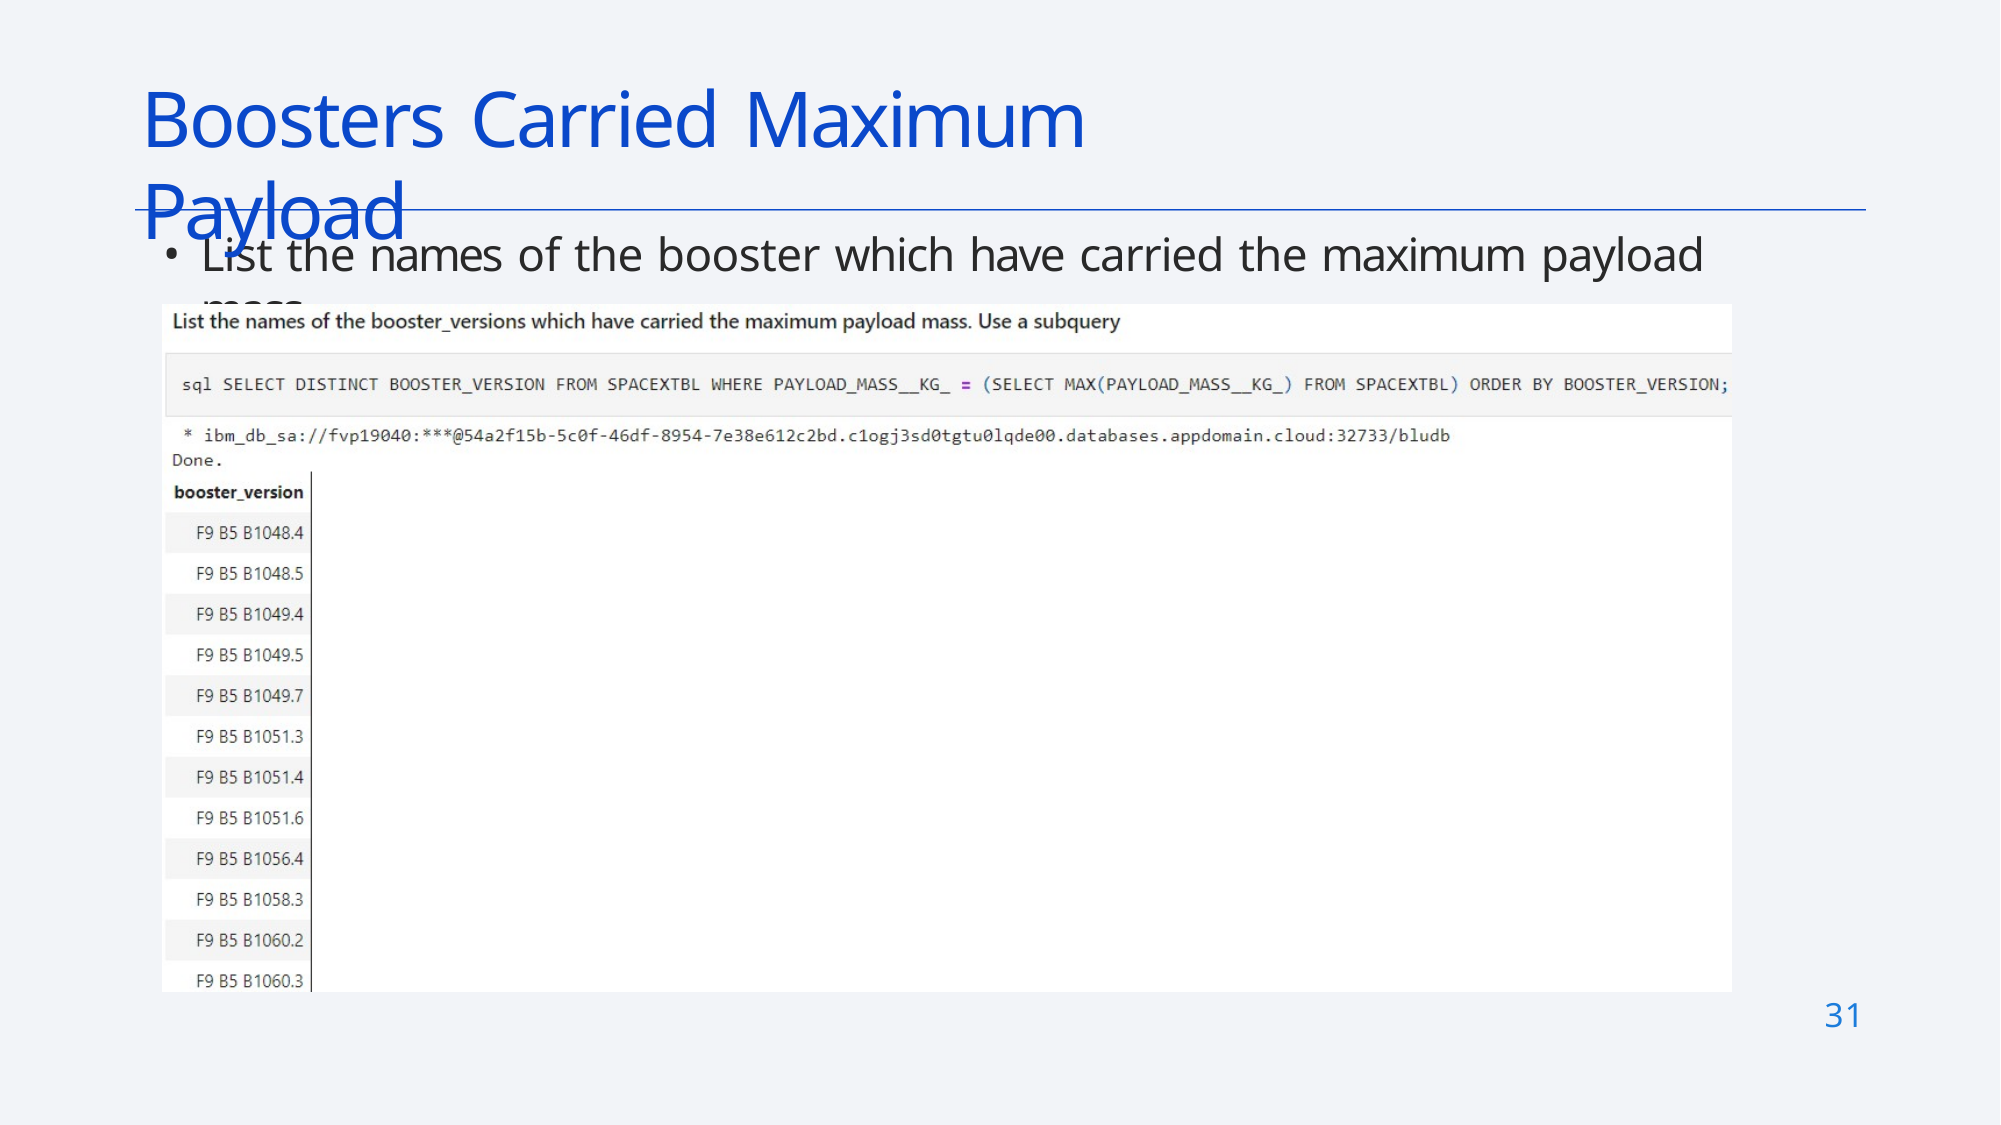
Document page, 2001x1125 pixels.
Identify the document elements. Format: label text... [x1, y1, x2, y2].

text_box List the names of the booster which have carried the maximum payload mass [161, 223, 1711, 305]
picture [0, 0, 2000, 1125]
slide_number 31 [1818, 1001, 1871, 1125]
title Boosters Carried Maximum Payload [139, 68, 1310, 259]
